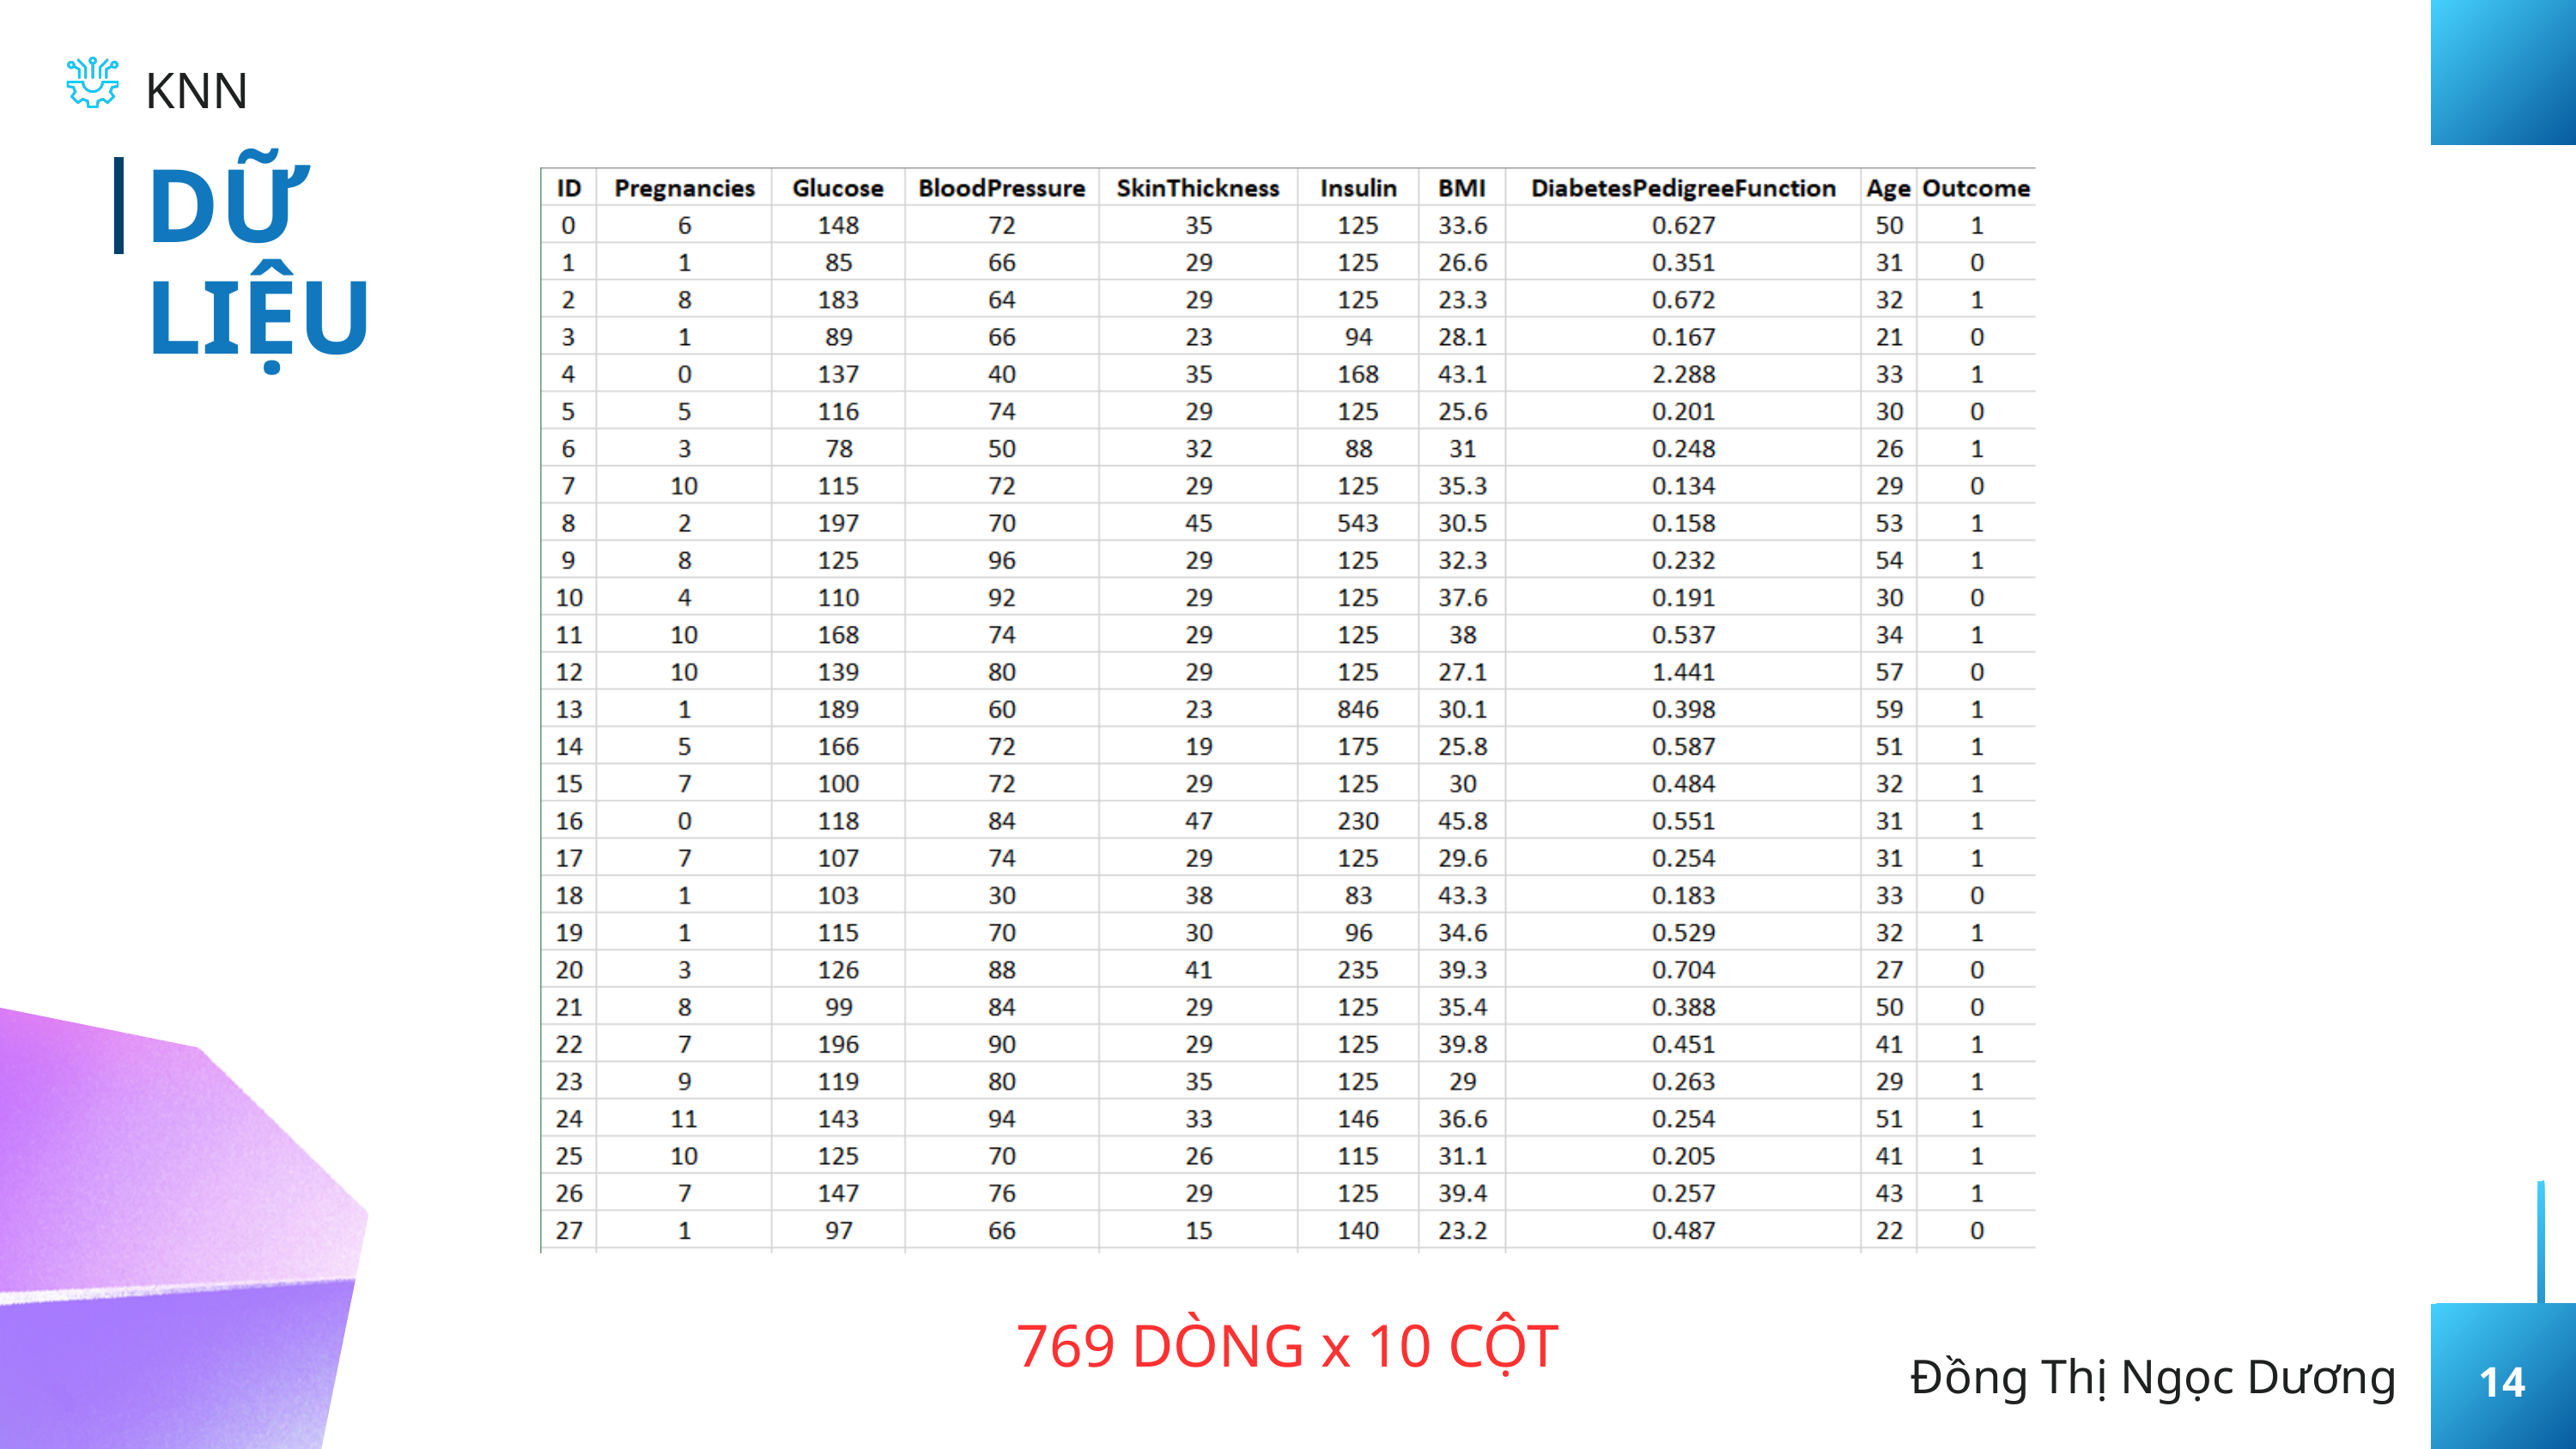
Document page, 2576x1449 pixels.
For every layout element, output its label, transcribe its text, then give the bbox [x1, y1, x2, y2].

text_box [540, 167, 2036, 1253]
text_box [2430, 0, 2576, 145]
text_box [0, 1007, 395, 1449]
text_box KNN [144, 49, 1230, 118]
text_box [2430, 1303, 2576, 1449]
text_box 769 DÒNG x 10 CỘT [1015, 1296, 1561, 1379]
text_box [2537, 1180, 2545, 1302]
text_box [66, 57, 119, 108]
text_box [113, 157, 124, 254]
text_box DỮ LIỆU [144, 151, 422, 375]
text_box Đồng Thị Ngọc Dương [1910, 1337, 2399, 1404]
